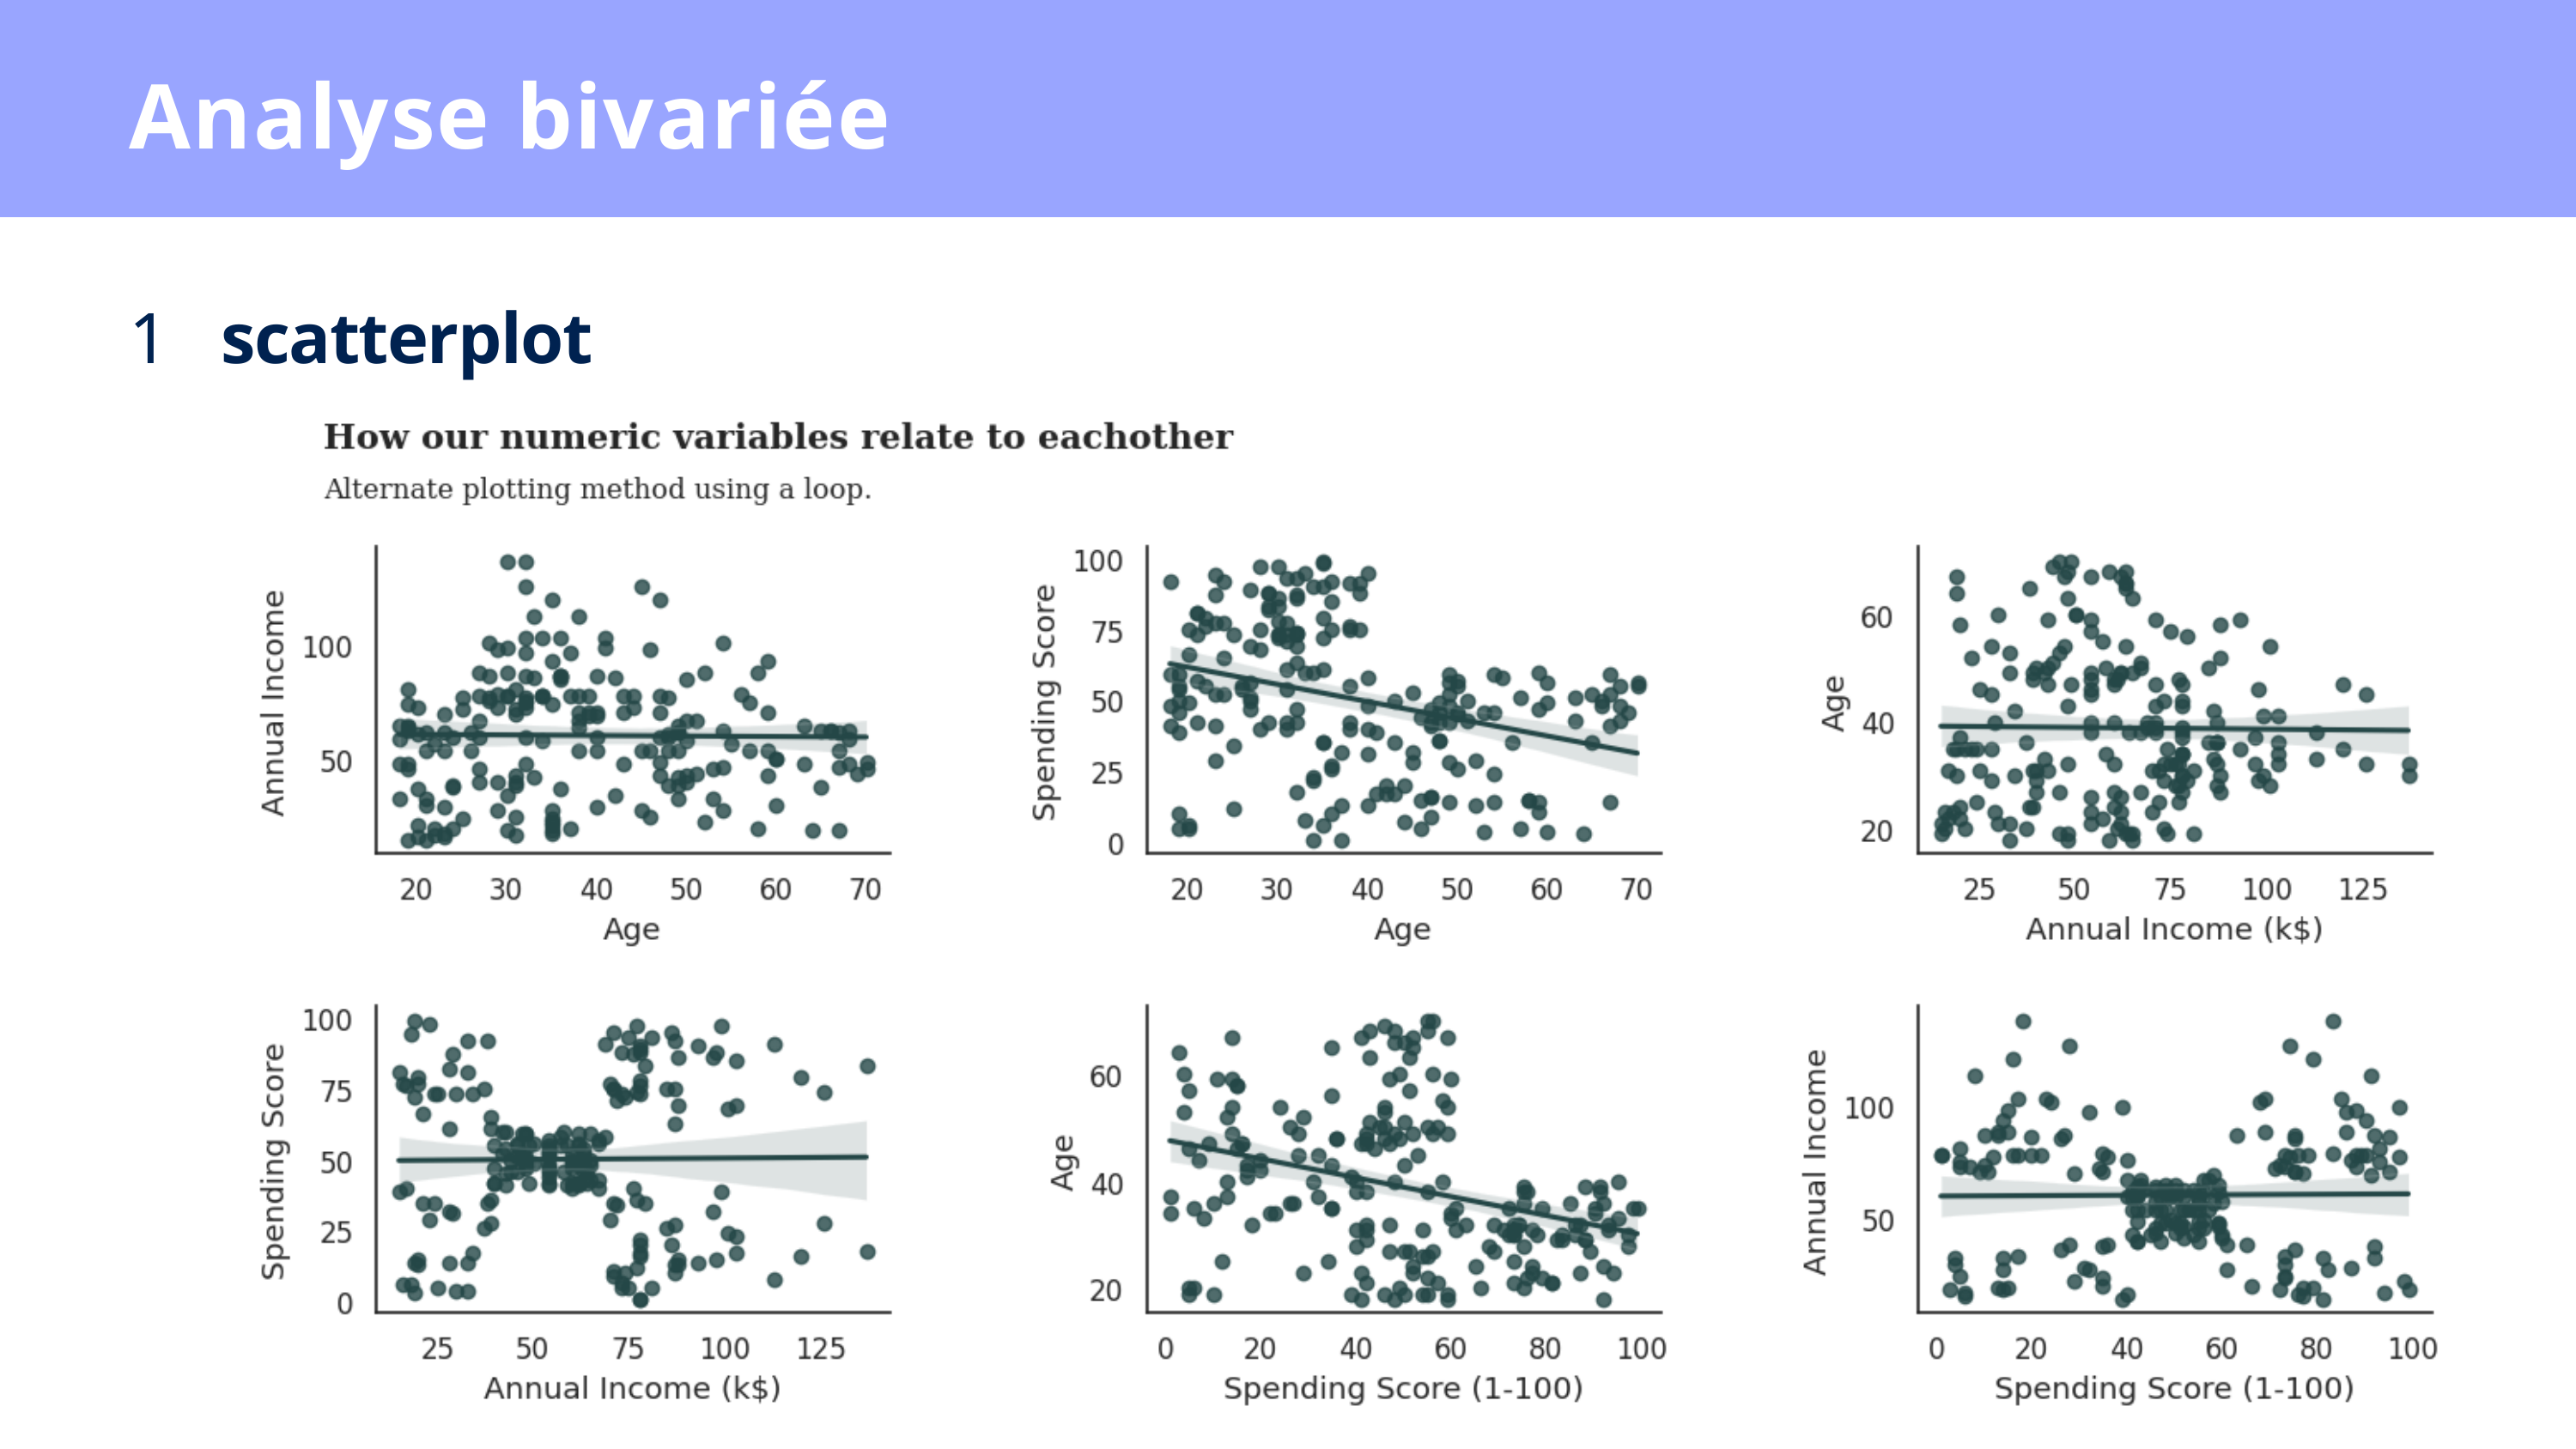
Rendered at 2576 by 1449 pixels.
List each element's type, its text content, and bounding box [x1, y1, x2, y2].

text_box [246, 406, 2456, 1421]
text_box scatterplot [221, 295, 1083, 379]
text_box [0, 0, 2576, 218]
text_box 1 [129, 295, 221, 379]
